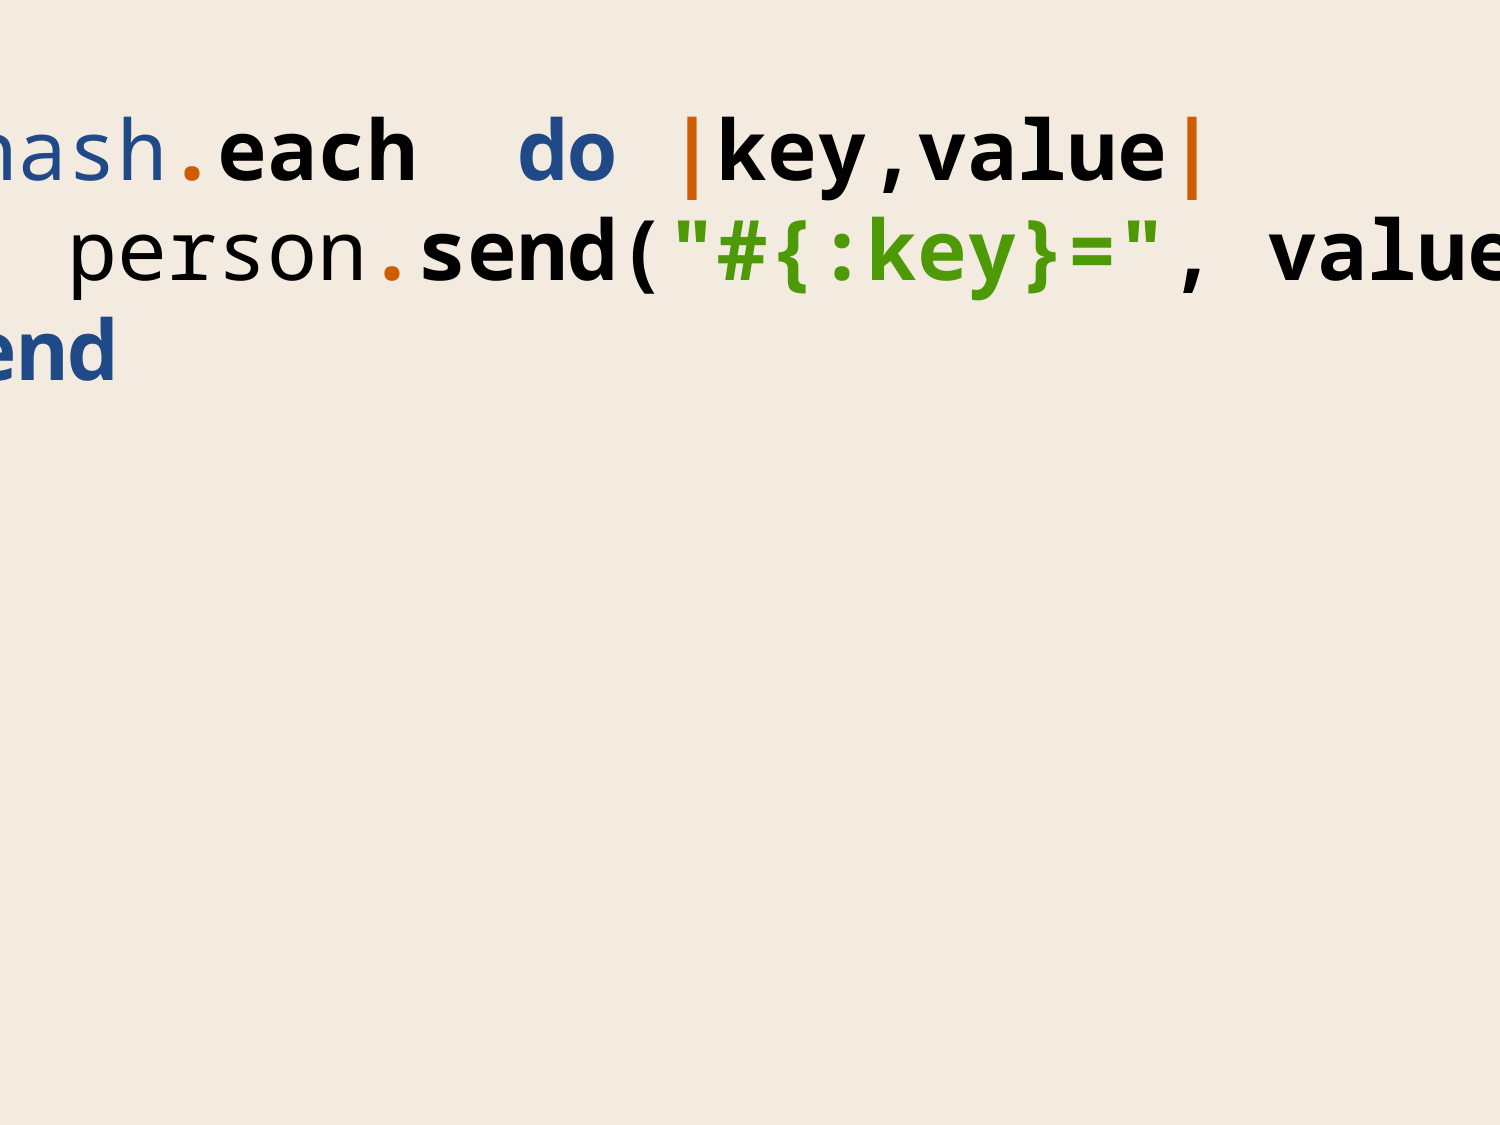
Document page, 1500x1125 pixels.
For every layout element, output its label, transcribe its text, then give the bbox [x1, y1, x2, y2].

text_box hash.each do |key,value| person.send("#{:key}=", value) end [0, 89, 1500, 405]
